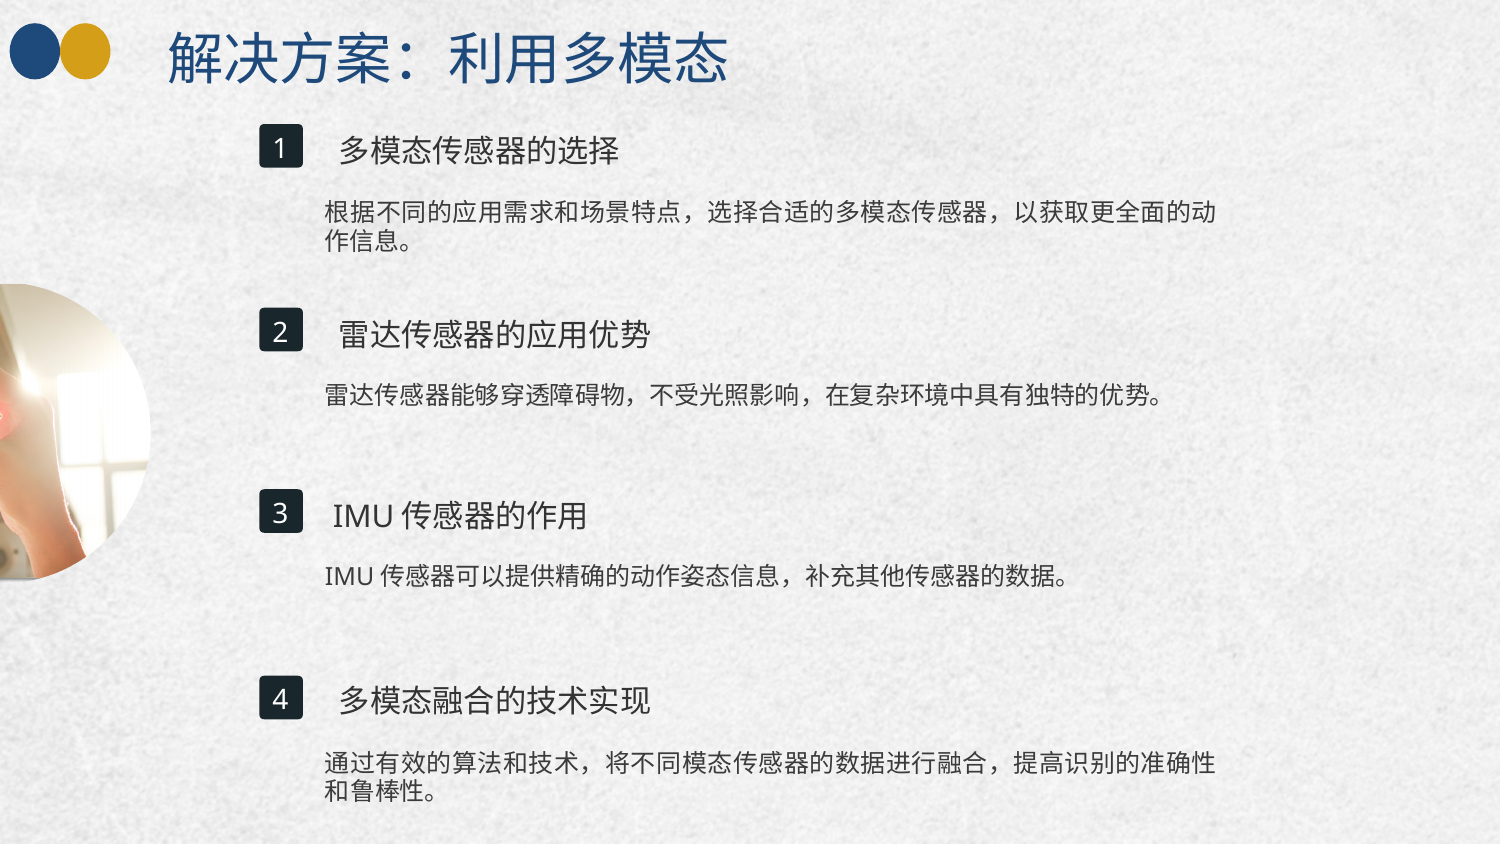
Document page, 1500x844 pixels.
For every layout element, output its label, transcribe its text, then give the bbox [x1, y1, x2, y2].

text_box [60, 23, 111, 80]
text_box 根据不同的应用需求和场景特点，选择合适的多模态传感器，以获取更全面的动作信息。 [309, 183, 1233, 272]
text_box 3 [251, 473, 308, 546]
text_box 4 [251, 658, 308, 731]
text_box IMU传感器可以提供精确的动作姿态信息，补充其他传感器的数据。 [309, 548, 1233, 606]
text_box IMU传感器的作用 [308, 473, 1233, 550]
text_box 多模态传感器的选择 [308, 108, 1233, 185]
text_box 2 [251, 291, 308, 364]
text_box 雷达传感器能够穿透障碍物，不受光照影响，在复杂环境中具有独特的优势。 [309, 366, 1233, 425]
text_box 雷达传感器的应用优势 [308, 291, 1233, 369]
picture [0, 0, 1500, 844]
text_box 多模态融合的技术实现 [308, 658, 1233, 735]
text_box [9, 23, 60, 80]
text_box 解决方案：利用多模态 [125, 0, 1359, 107]
text_box 通过有效的算法和技术，将不同模态传感器的数据进行融合，提高识别的准确性和鲁棒性。 [309, 733, 1233, 823]
text_box 1 [251, 108, 308, 181]
